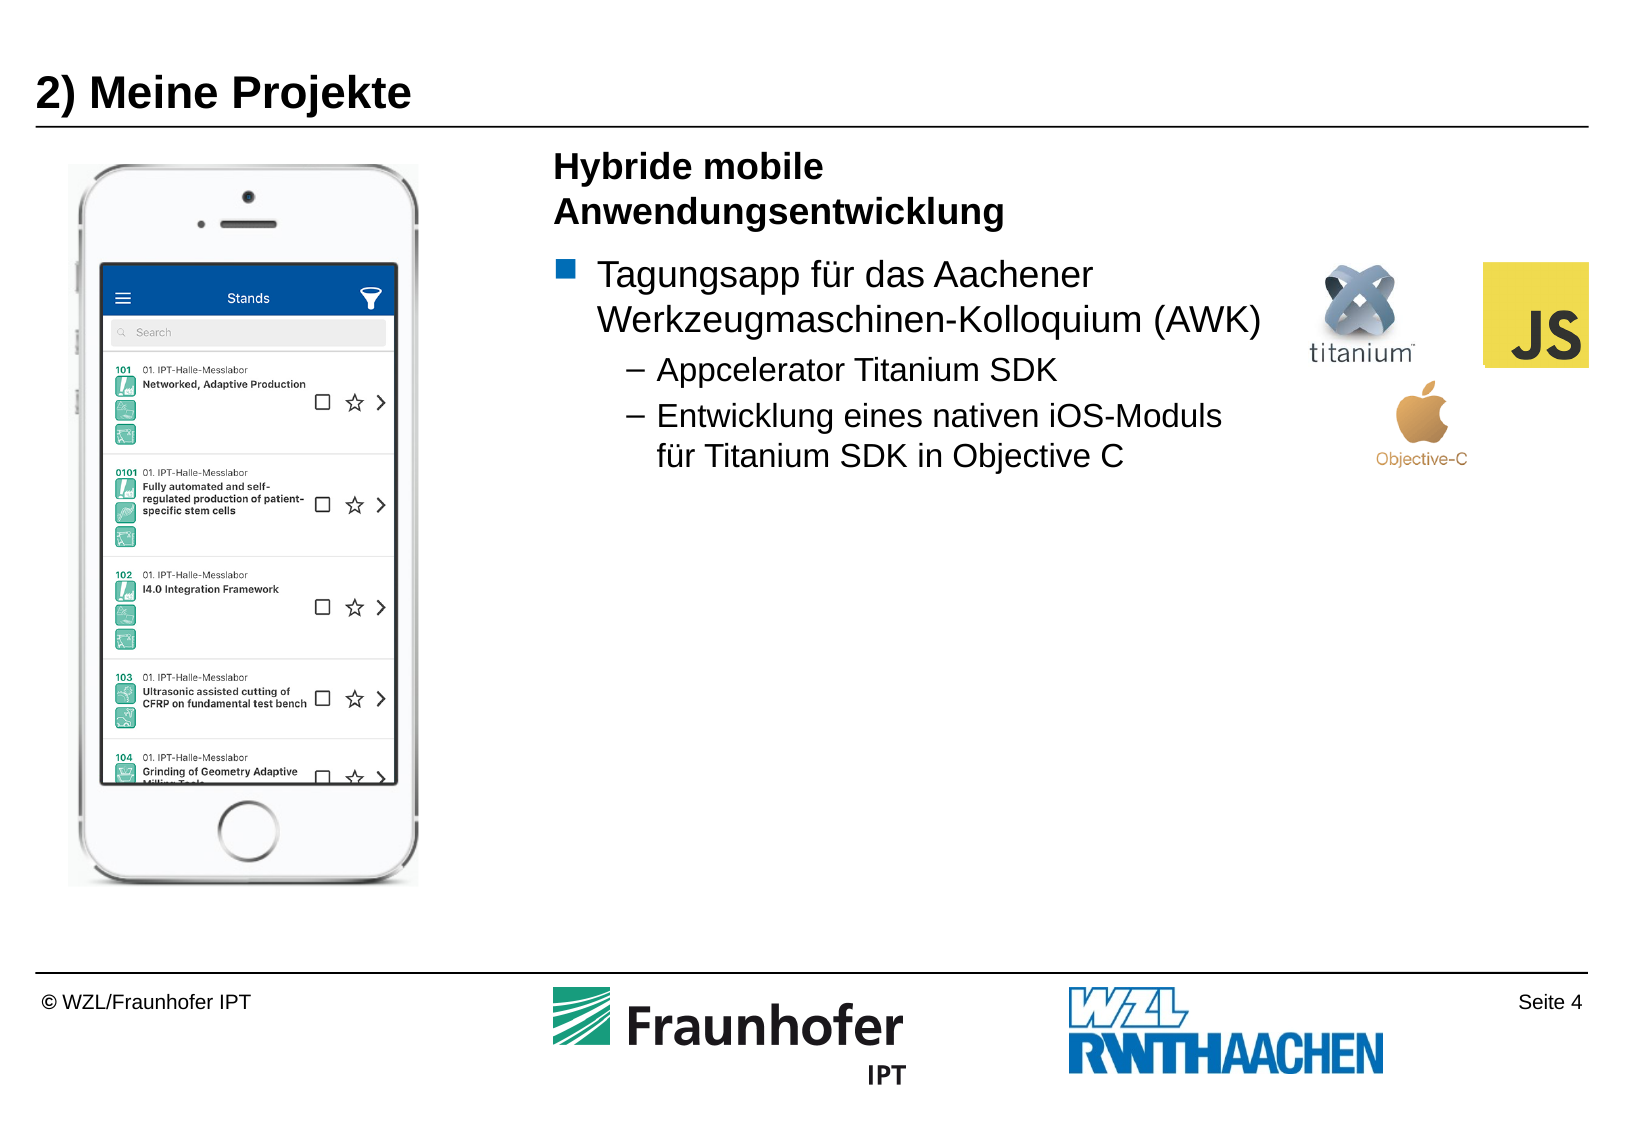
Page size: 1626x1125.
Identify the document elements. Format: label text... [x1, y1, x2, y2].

title 2) Meine Projekte [35, 0, 1589, 118]
list Hybride mobile Anwendungsentwicklung Tagungsapp für das Aachener Werkzeugmaschinen-Kolloquium (AWK) Appcelerator Titanium SDK Entwicklung eines nativen iOS-Moduls für Titanium SDK in Objective C [553, 141, 1300, 958]
picture [1069, 987, 1383, 1074]
picture [553, 987, 906, 1085]
picture [68, 164, 419, 891]
picture [1299, 254, 1589, 493]
